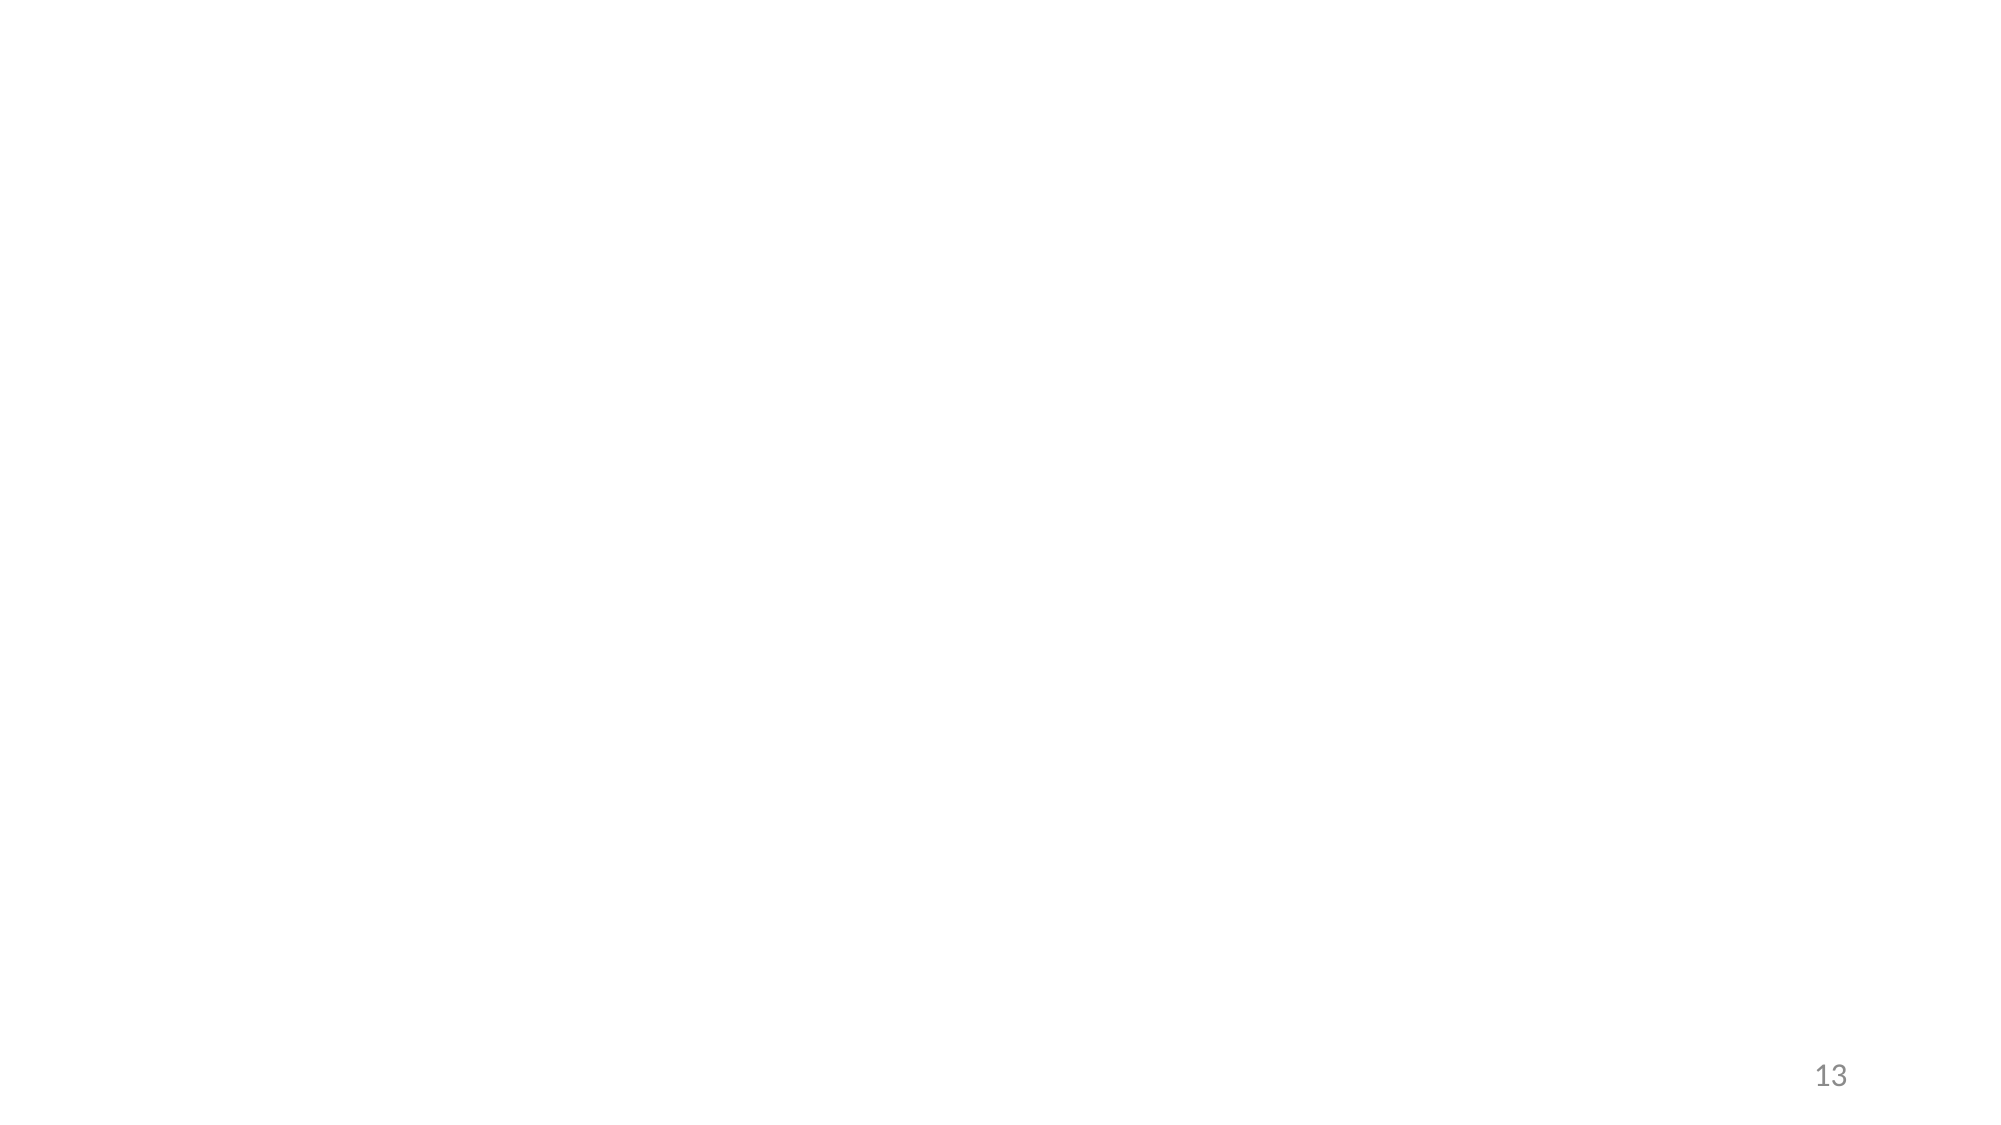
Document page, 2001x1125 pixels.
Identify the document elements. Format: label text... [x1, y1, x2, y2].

slide_number 12 [1412, 1042, 1863, 1103]
